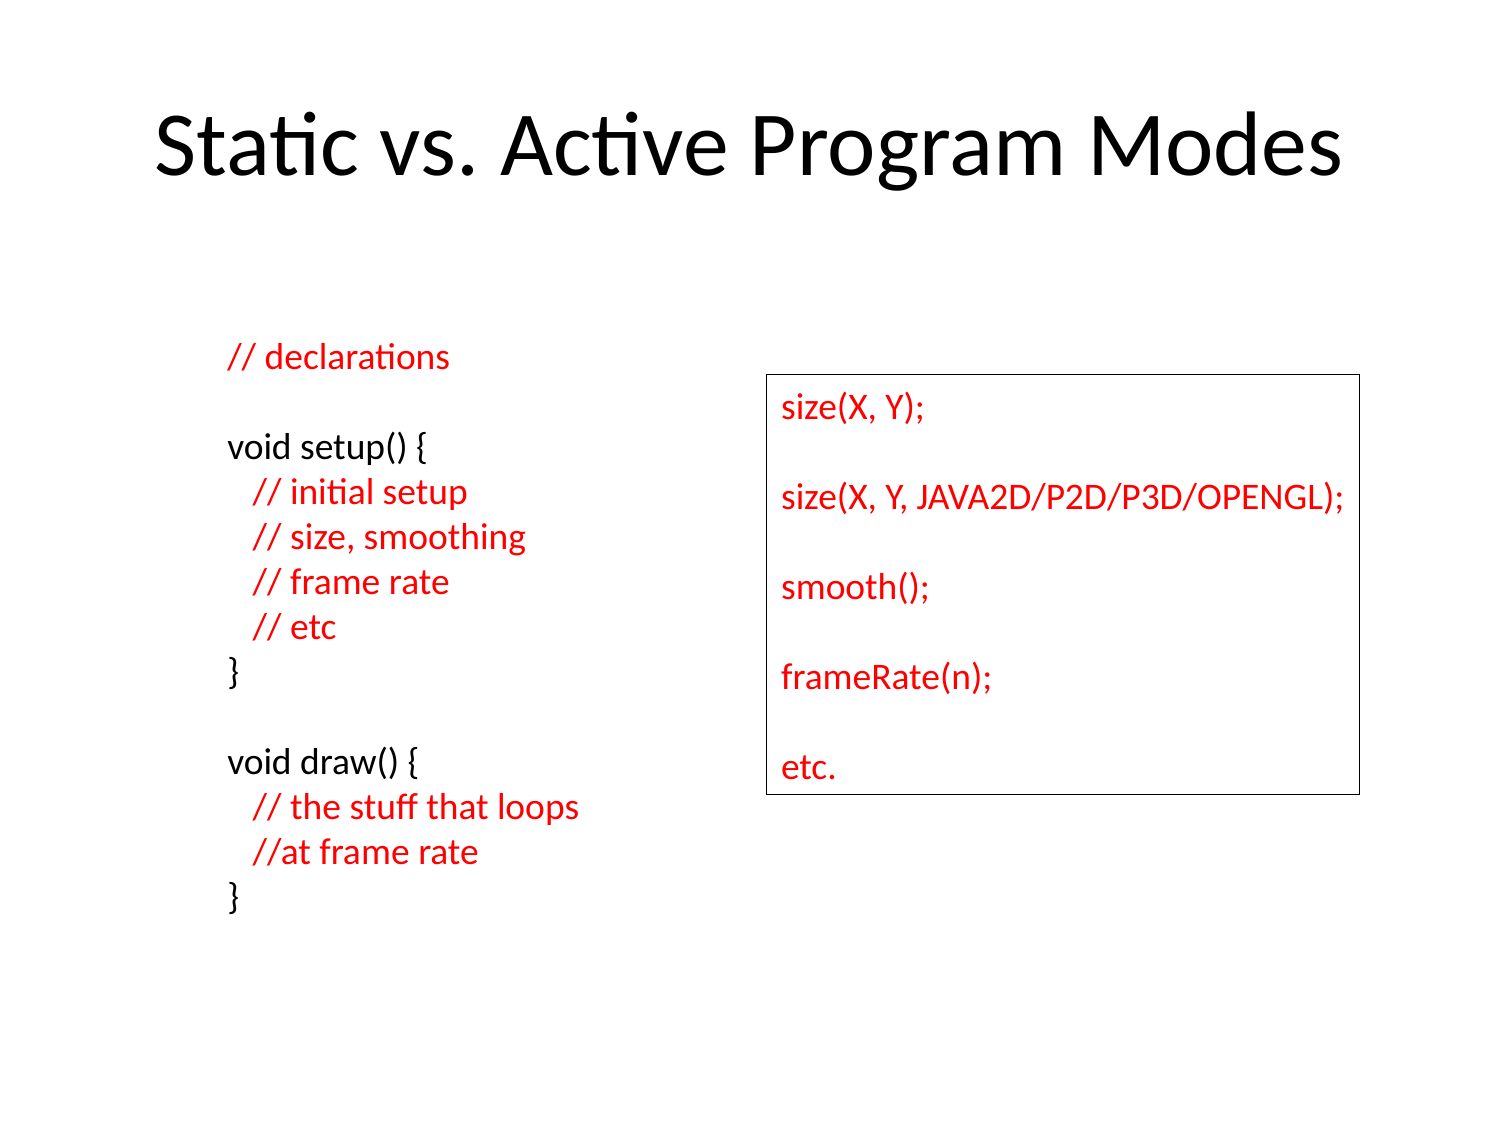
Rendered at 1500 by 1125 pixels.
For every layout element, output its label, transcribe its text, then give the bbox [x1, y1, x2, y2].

text_box // declarations void setup() { // initial setup // size, smoothing // frame rate // etc } void draw() { // the stuff that loops //at frame rate } [212, 324, 700, 925]
title Static vs. Active Program Modes [75, 45, 1425, 233]
text_box size(X, Y); size(X, Y, JAVA2D/P2D/P3D/OPENGL); smooth(); frameRate(n); etc. [766, 374, 1360, 795]
